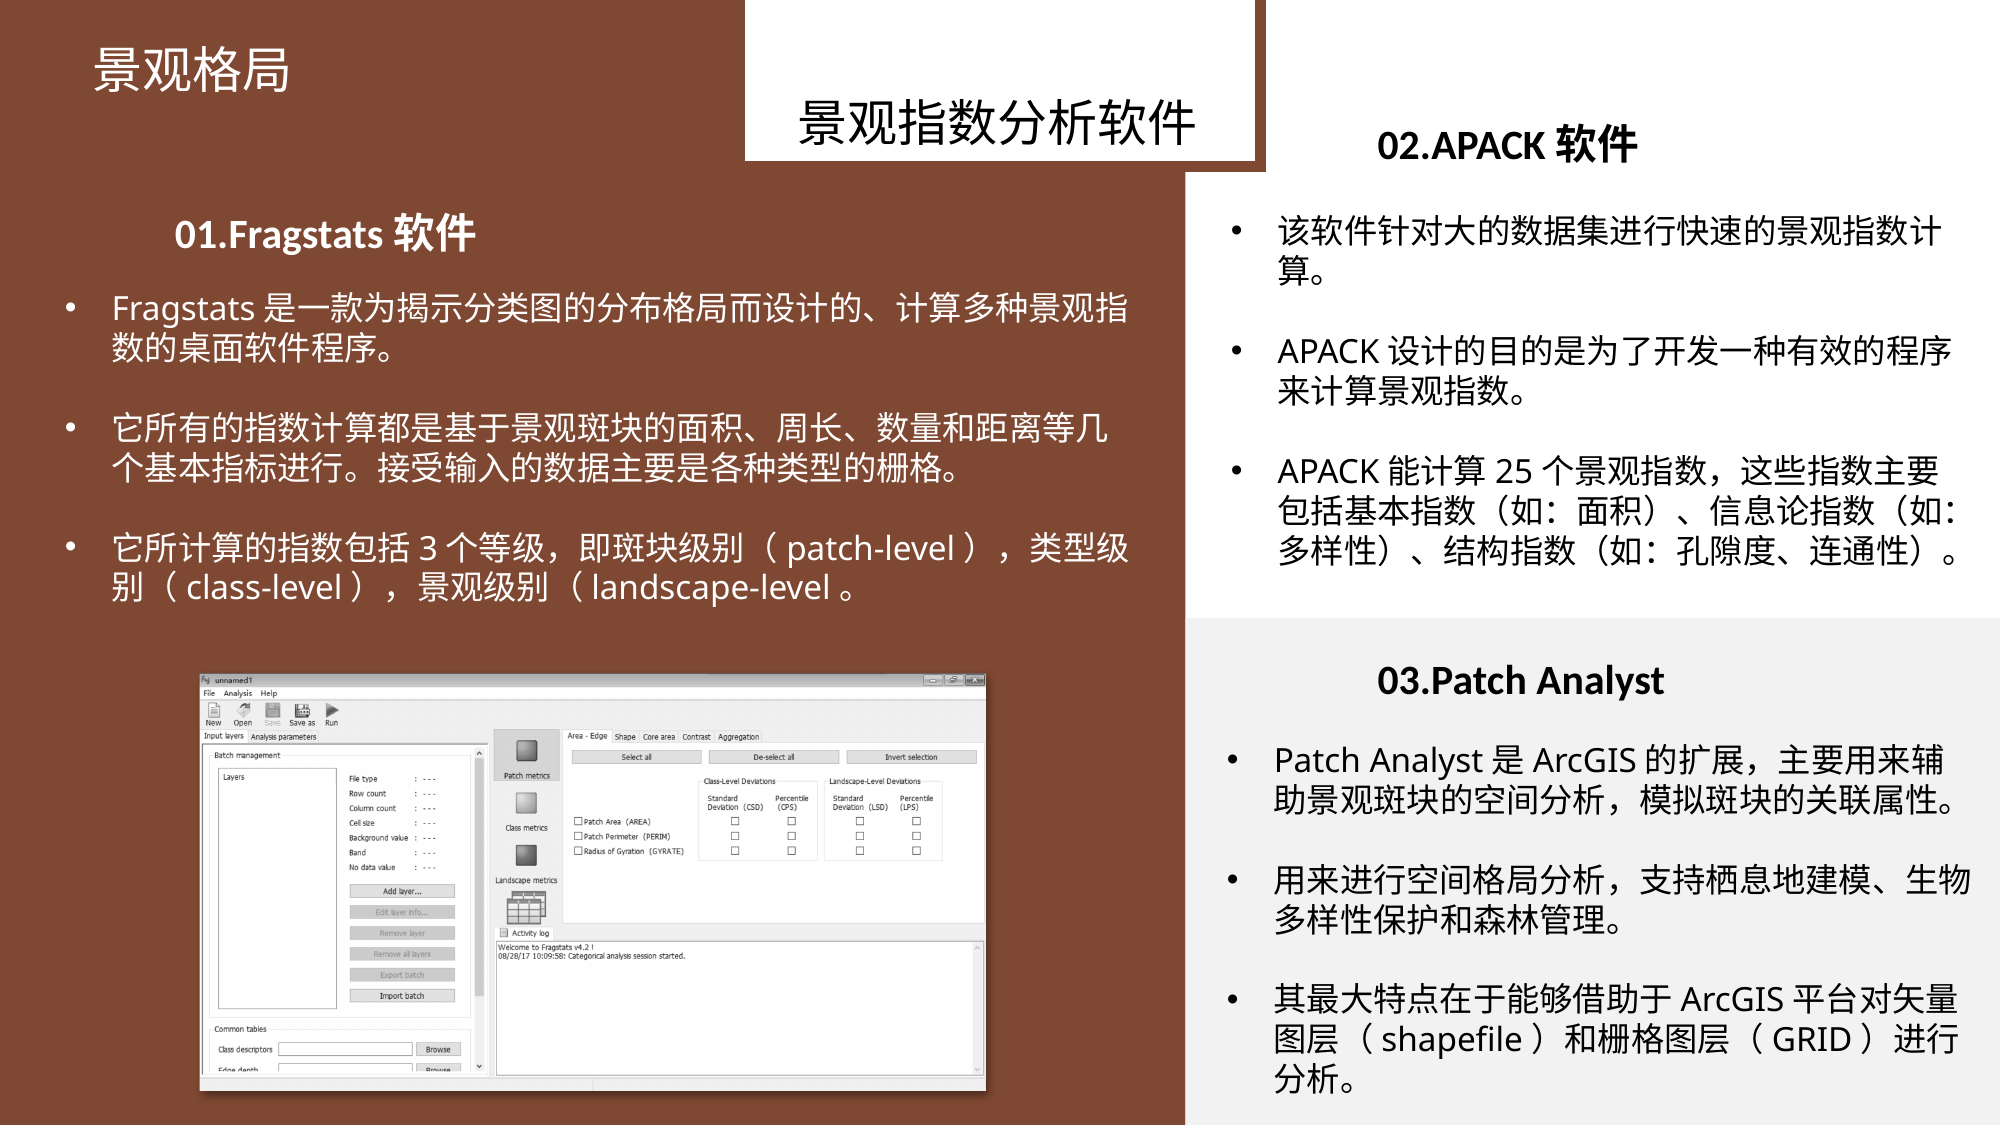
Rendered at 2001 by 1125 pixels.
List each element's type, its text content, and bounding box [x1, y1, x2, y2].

text_box 景观指数分析软件 [745, 56, 1251, 161]
text_box [739, 0, 1261, 168]
text_box Patch Analyst是ArcGIS的扩展，主要用来辅助景观斑块的空间分析，模拟斑块的关联属性。 用来进行空间格局分析，支持栖息地建模、生物多样性保护和森林管理。 其最大特点在于能够借助于ArcGIS平台对矢量图层（shapefile）和栅格图层（GRID）进行分析。 [1212, 731, 1987, 1106]
text_box [0, 0, 1187, 1125]
picture [199, 673, 986, 1091]
text_box 该软件针对大的数据集进行快速的景观指数计算。 APACK设计的目的是为了开发一种有效的程序来计算景观指数。 APACK能计算25个景观指数，这些指数主要包括基本指数（如：面积）、信息论指数（如：多样性）、结构指数（如：孔隙度、连通性）。 [1216, 203, 1986, 578]
text_box Fragstats是一款为揭示分类图的分布格局而设计的、计算多种景观指数的桌面软件程序。 它所有的指数计算都是基于景观斑块的面积、周长、数量和距离等几个基本指标进行。接受输入的数据主要是各种类型的栅格。 它所计算的指数包括3个等级，即斑块级别（patch-level），类型级别（class-level），景观级别（landscape-level。 [50, 279, 1155, 614]
text_box 03.Patch Analyst [1362, 641, 1856, 714]
text_box 景观格局 [2, 2, 383, 107]
text_box 02.APACK软件 [1362, 107, 1856, 180]
text_box [1184, 617, 2000, 1125]
text_box 01.Fragstats软件 [159, 195, 653, 268]
